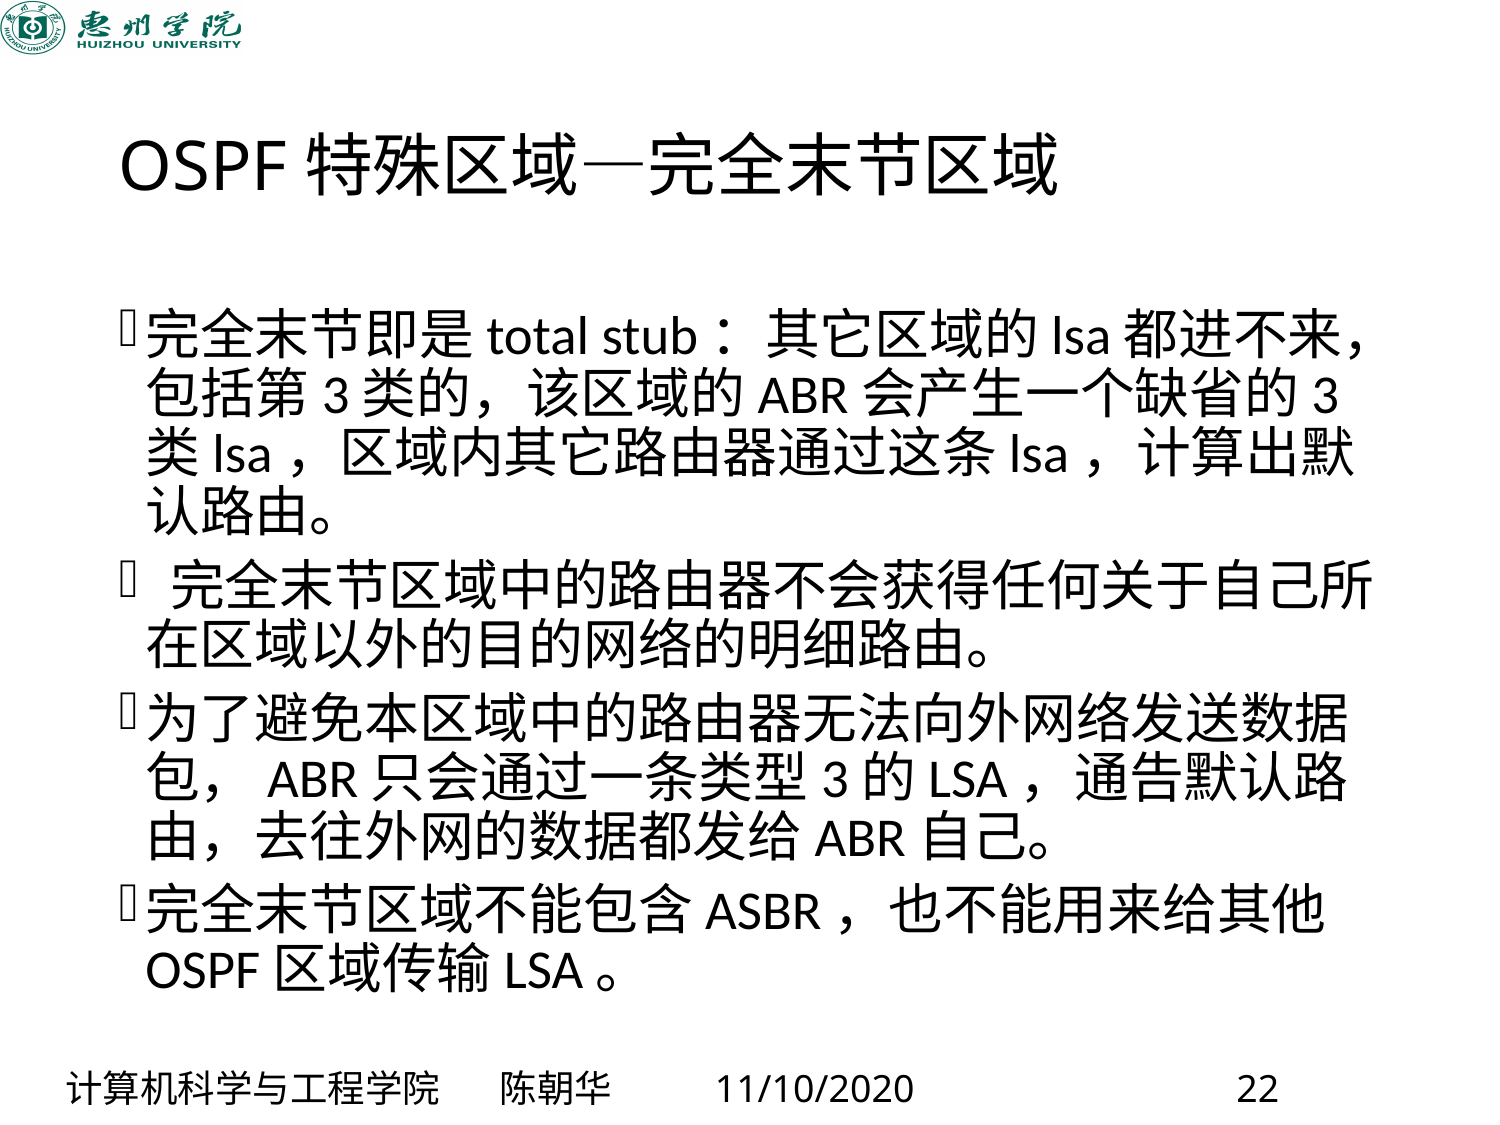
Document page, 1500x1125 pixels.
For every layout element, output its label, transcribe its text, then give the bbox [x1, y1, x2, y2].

list 完全末节即是total stub：其它区域的lsa都进不来，包括第3类的，该区域的ABR会产生一个缺省的3类lsa，区域内其它路由器通过这条lsa，计算出默认路由。 完全末节区域中的路由器不会获得任何关于自己所在区域以外的目的网络的明细路由。 为了避免本区域中的路由器无法向外网络发送数据包，ABR只会通过一条类型3的LSA，通告默认路由，去往外网的数据都发给ABR自己。 完全末节区域不能包含ASBR，也不能用来给其他OSPF区域传输LSA。 [103, 299, 1398, 1014]
picture [0, 0, 244, 55]
text_box 计算机科学与工程学院 陈朝华 11/10/2020 22 [50, 1057, 1398, 1125]
title OSPF特殊区域—完全末节区域 [103, 60, 1398, 278]
